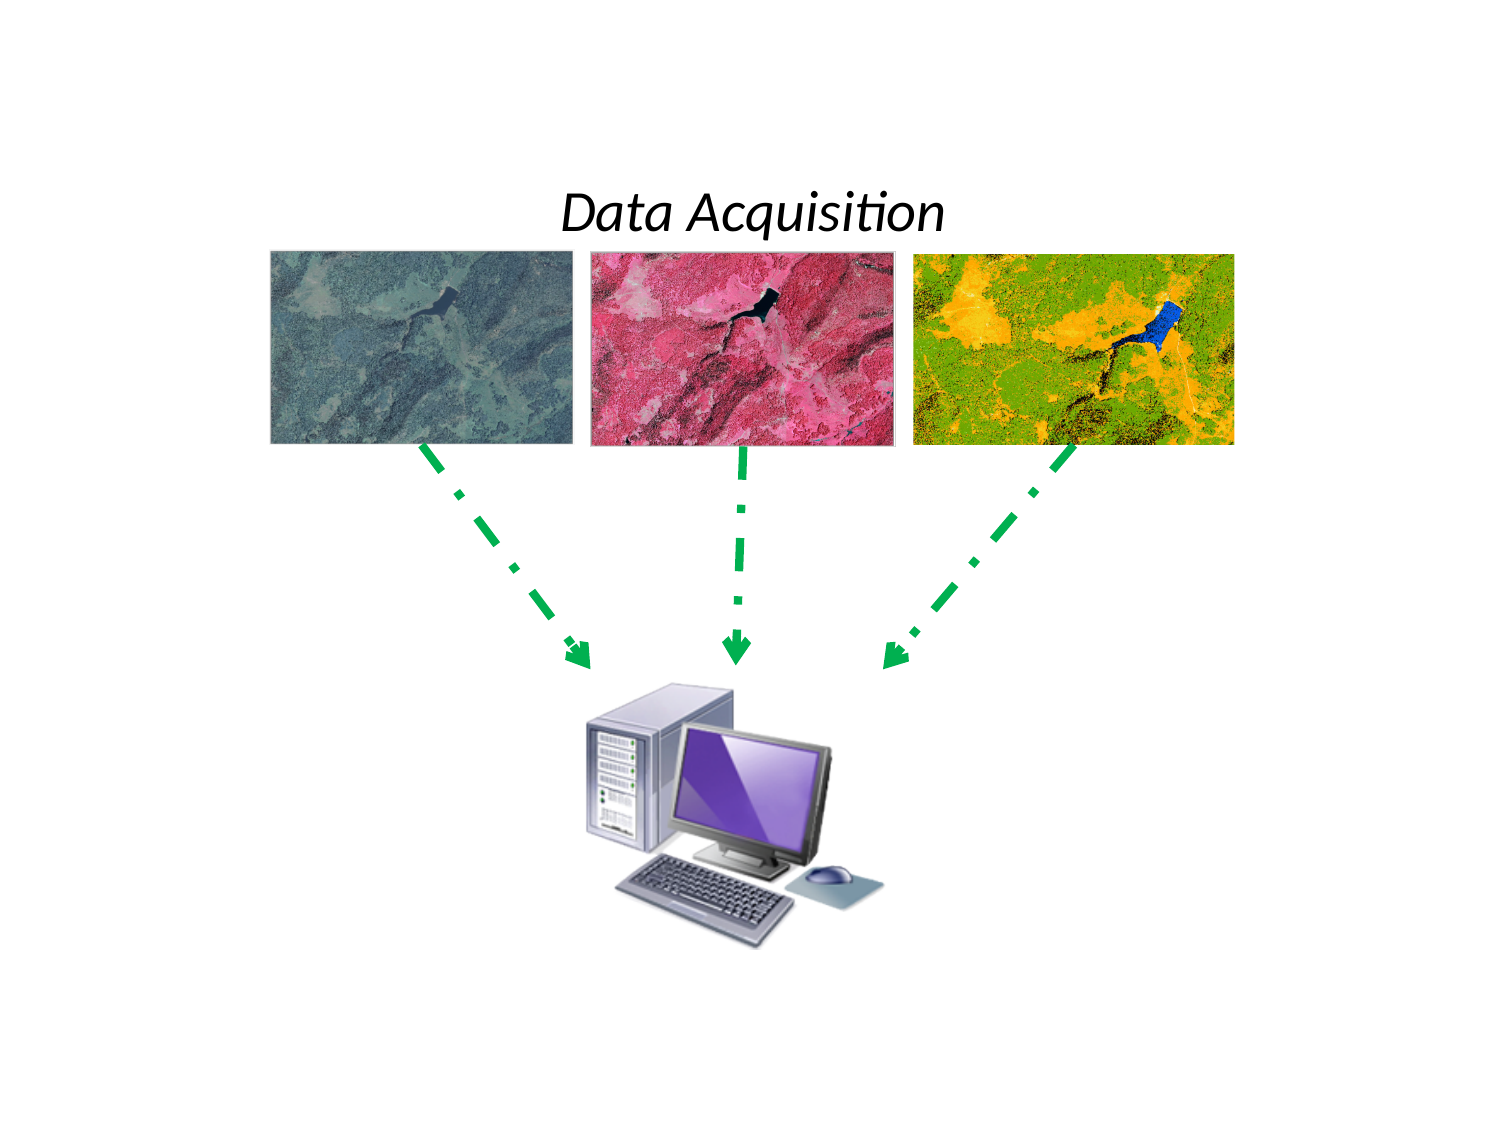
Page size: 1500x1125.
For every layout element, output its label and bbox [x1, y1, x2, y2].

text_box [256, 165, 1251, 951]
